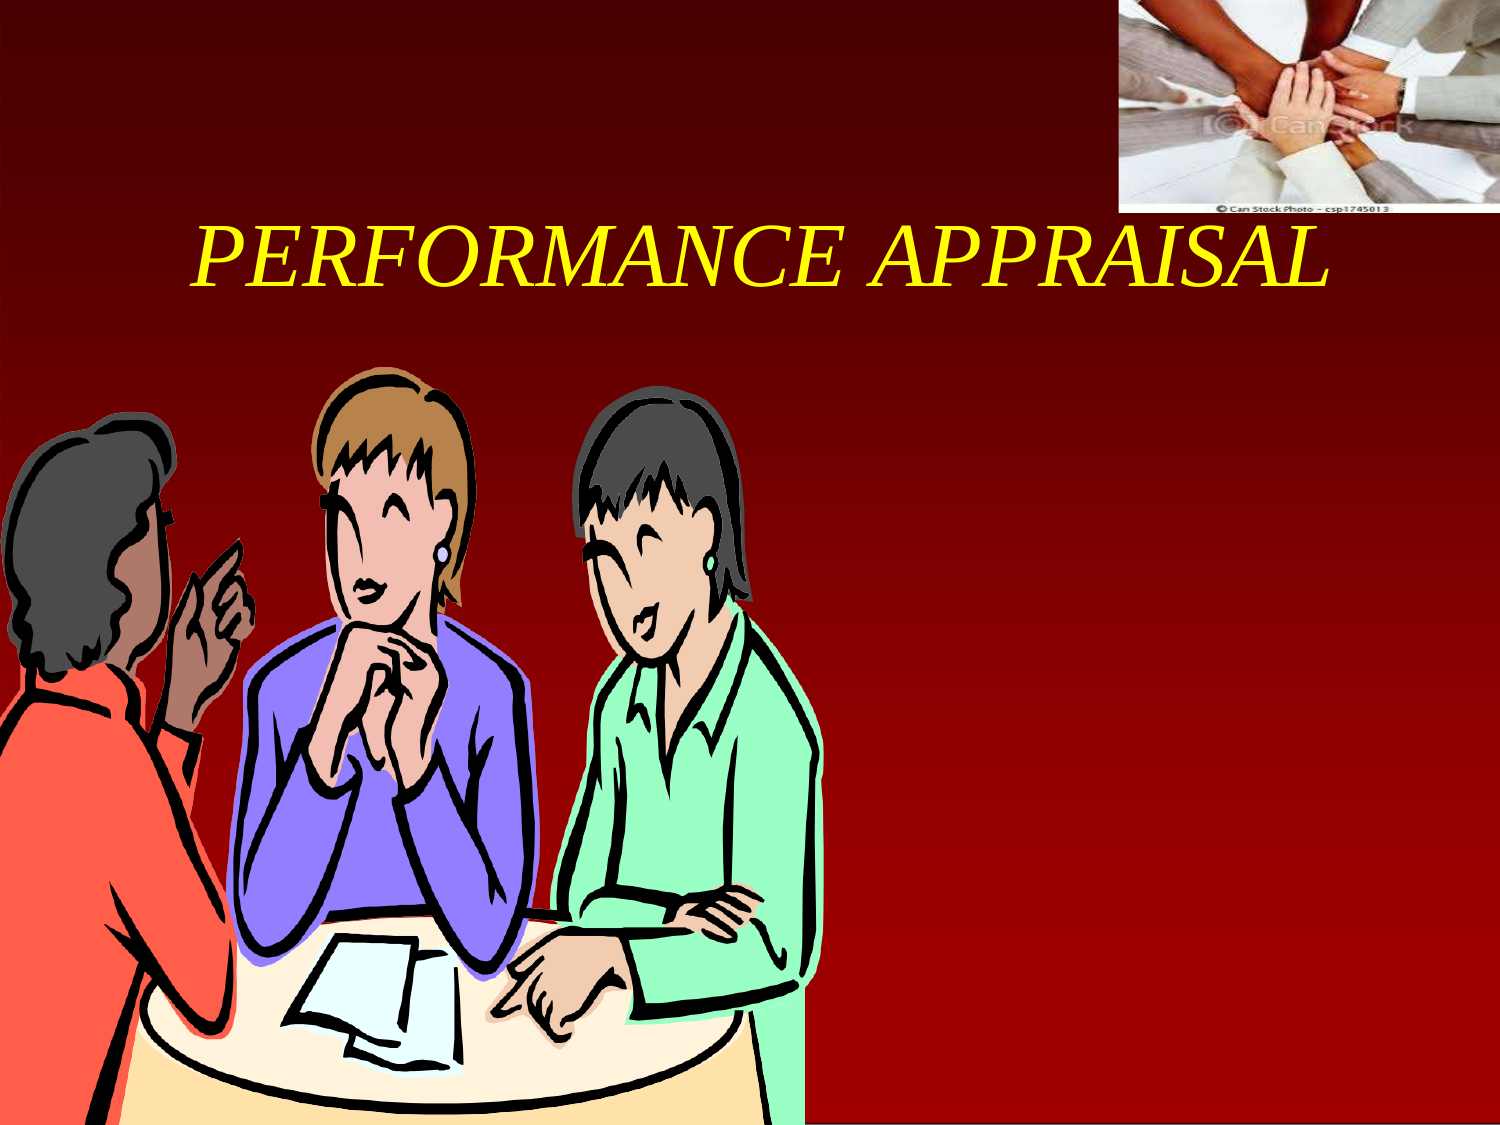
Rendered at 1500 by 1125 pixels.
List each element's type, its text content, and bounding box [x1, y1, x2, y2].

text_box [0, 366, 824, 1125]
picture [0, 0, 1500, 1125]
text_box [1118, 0, 1500, 213]
text_box PERFORMANCE APPRAISAL [188, 192, 1336, 305]
